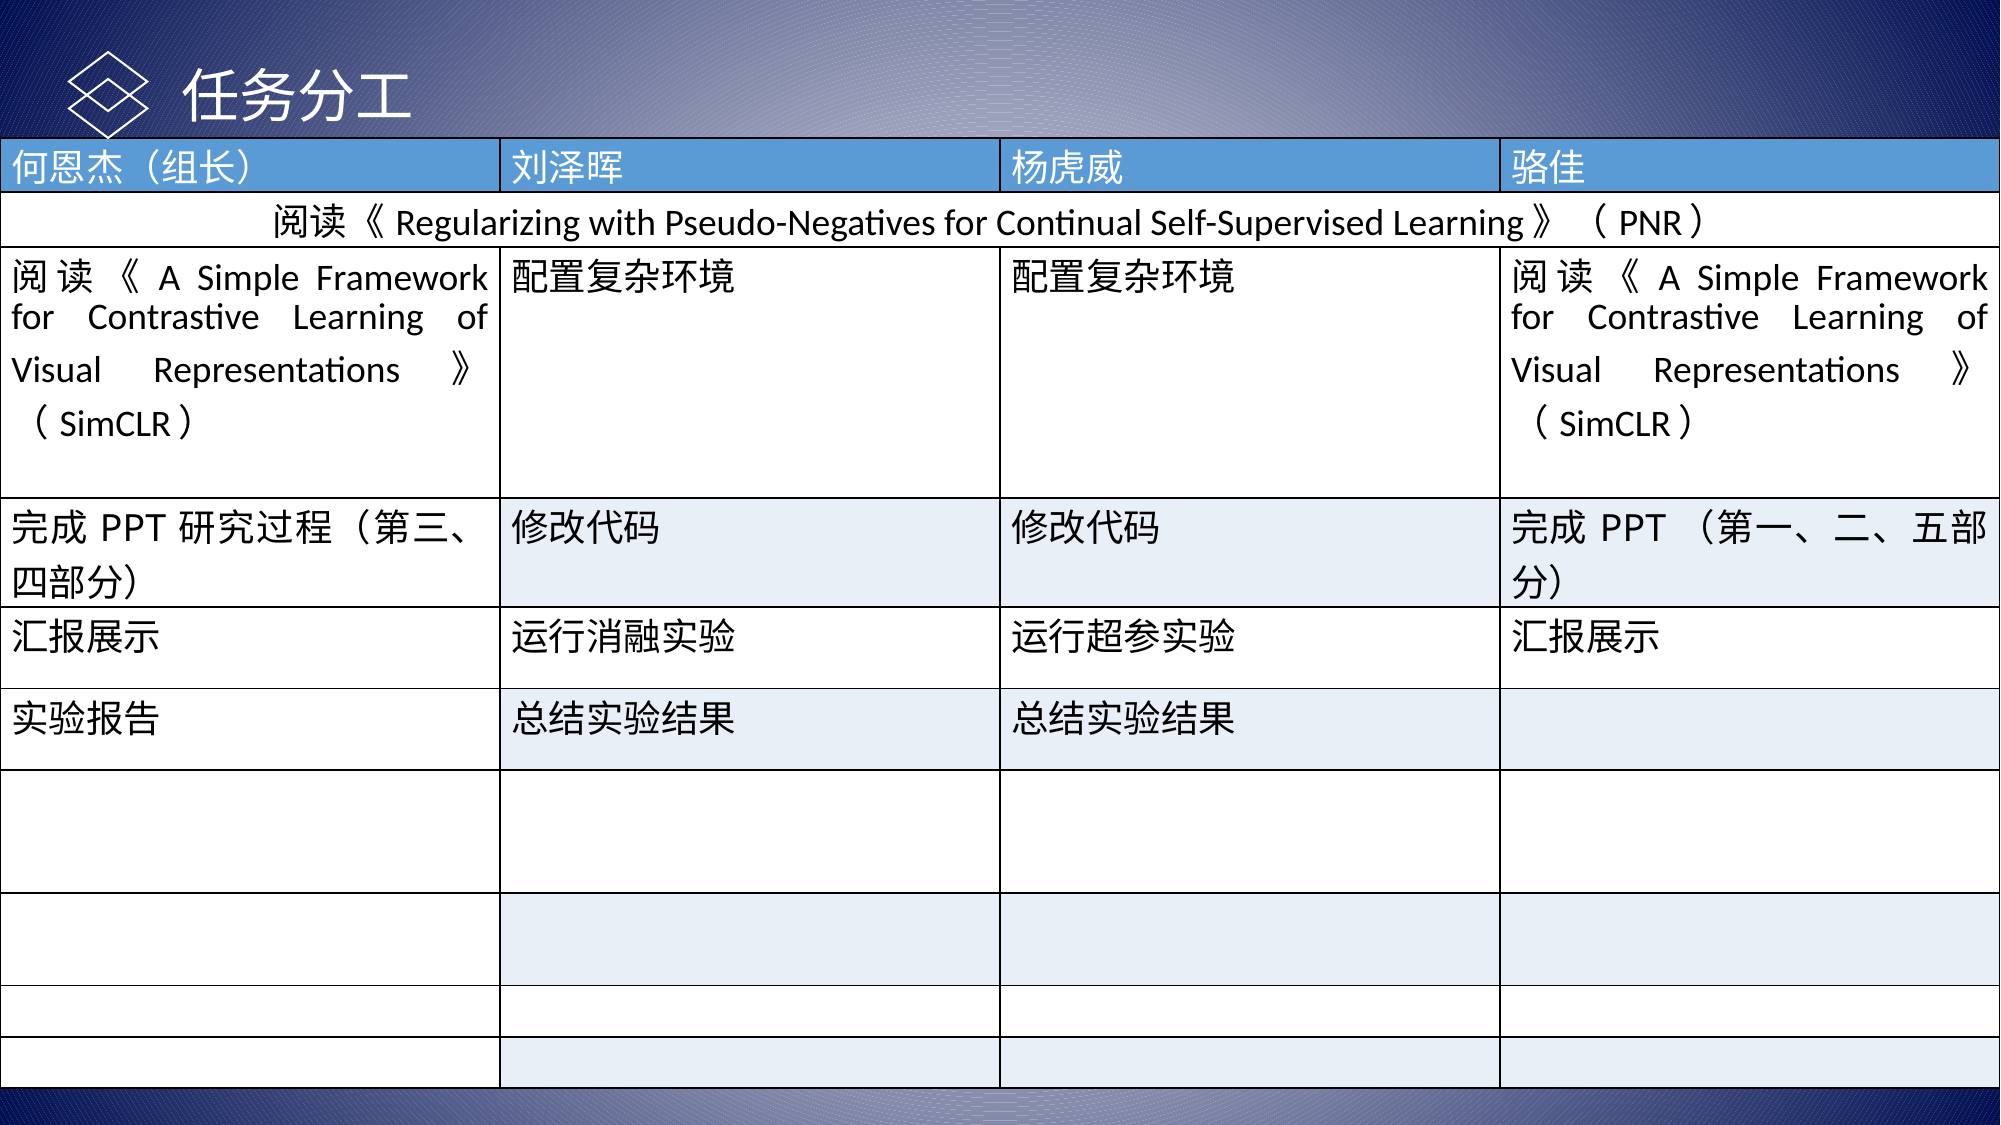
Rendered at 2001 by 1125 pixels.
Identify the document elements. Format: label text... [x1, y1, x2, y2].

table_cell 汇报展示 [1, 608, 499, 688]
table_cell [1501, 986, 1999, 1036]
table_cell [1001, 1038, 1499, 1087]
table_cell [1501, 689, 1999, 769]
table_cell 配置复杂环境 [1001, 248, 1499, 497]
table_cell [1, 1038, 499, 1087]
table_cell [1001, 771, 1499, 892]
table_cell 汇报展示 [1501, 608, 1999, 688]
table_cell [501, 894, 999, 985]
table_cell [1, 771, 499, 892]
table_cell 完成PPT研究过程（第三、四部分） [1, 499, 499, 606]
table_cell 阅读《A Simple Framework for Contrastive Learning of Visual Representations》（SimCLR） [1501, 248, 1999, 497]
table_cell 完成PPT（第一、二、五部分） [1501, 499, 1999, 606]
table_header 刘泽晖 [501, 139, 999, 191]
table_cell [1, 986, 499, 1036]
table_cell 运行超参实验 [1001, 608, 1499, 688]
table_cell [1501, 771, 1999, 892]
table_cell 实验报告 [1, 689, 499, 769]
table_cell [1, 894, 499, 985]
table_cell 运行消融实验 [501, 608, 999, 688]
table_cell [501, 1038, 999, 1087]
table_cell 总结实验结果 [501, 689, 999, 769]
table_cell 配置复杂环境 [501, 248, 999, 497]
table_header 何恩杰（组长） [1, 139, 499, 191]
table_header 杨虎威 [1001, 139, 1499, 191]
table_cell [501, 771, 999, 892]
table_cell 阅读《A Simple Framework for Contrastive Learning of Visual Representations》（SimCLR） [1, 248, 499, 497]
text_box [68, 52, 763, 138]
table_header 骆佳 [1501, 139, 1999, 191]
table_cell 修改代码 [501, 499, 999, 606]
table_cell [1001, 986, 1499, 1036]
table_cell [501, 986, 999, 1036]
table_cell [1001, 894, 1499, 985]
table_cell 修改代码 [1001, 499, 1499, 606]
table_cell 阅读《Regularizing with Pseudo-Negatives for Continual Self-Supervised Learning》（PNR） [1, 193, 1999, 246]
table_cell [1501, 894, 1999, 985]
table_cell [1501, 1038, 1999, 1087]
table_cell 总结实验结果 [1001, 689, 1499, 769]
